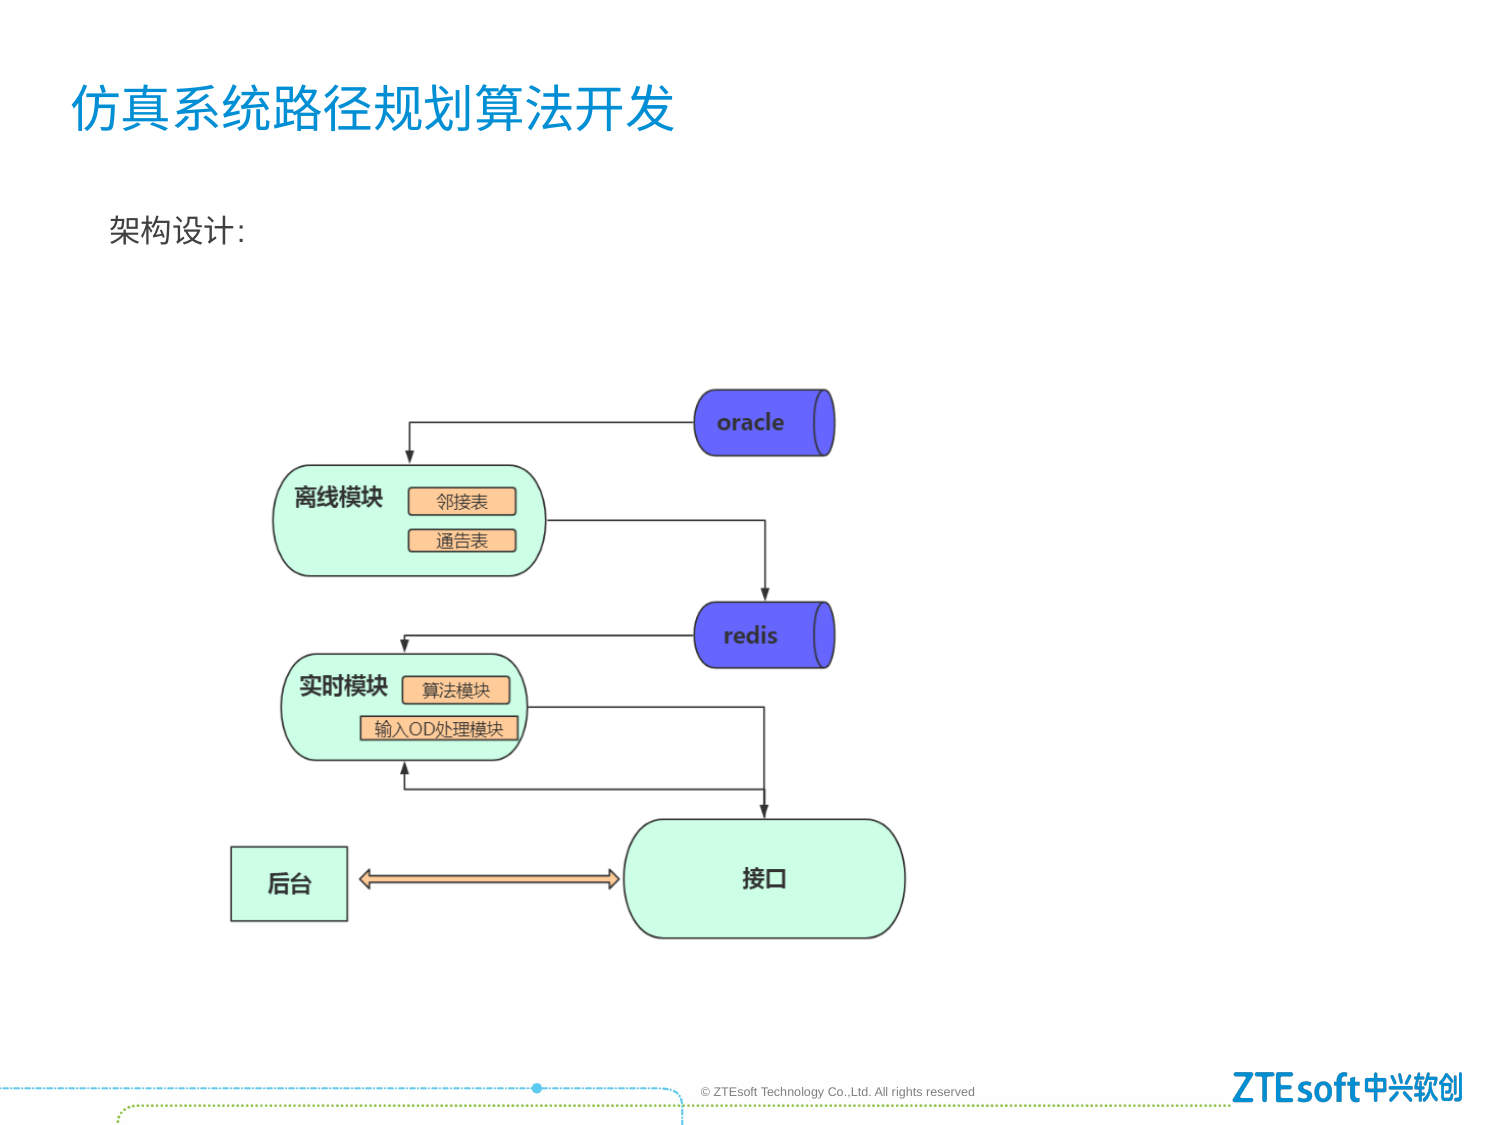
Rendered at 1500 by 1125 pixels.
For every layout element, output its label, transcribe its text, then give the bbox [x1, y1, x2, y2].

title 仿真系统路径规划算法开发 [54, 68, 1453, 207]
text_box [82, 206, 1294, 312]
picture [0, 1061, 1464, 1125]
text_box 架构设计: [94, 108, 1318, 259]
picture [136, 364, 1003, 966]
